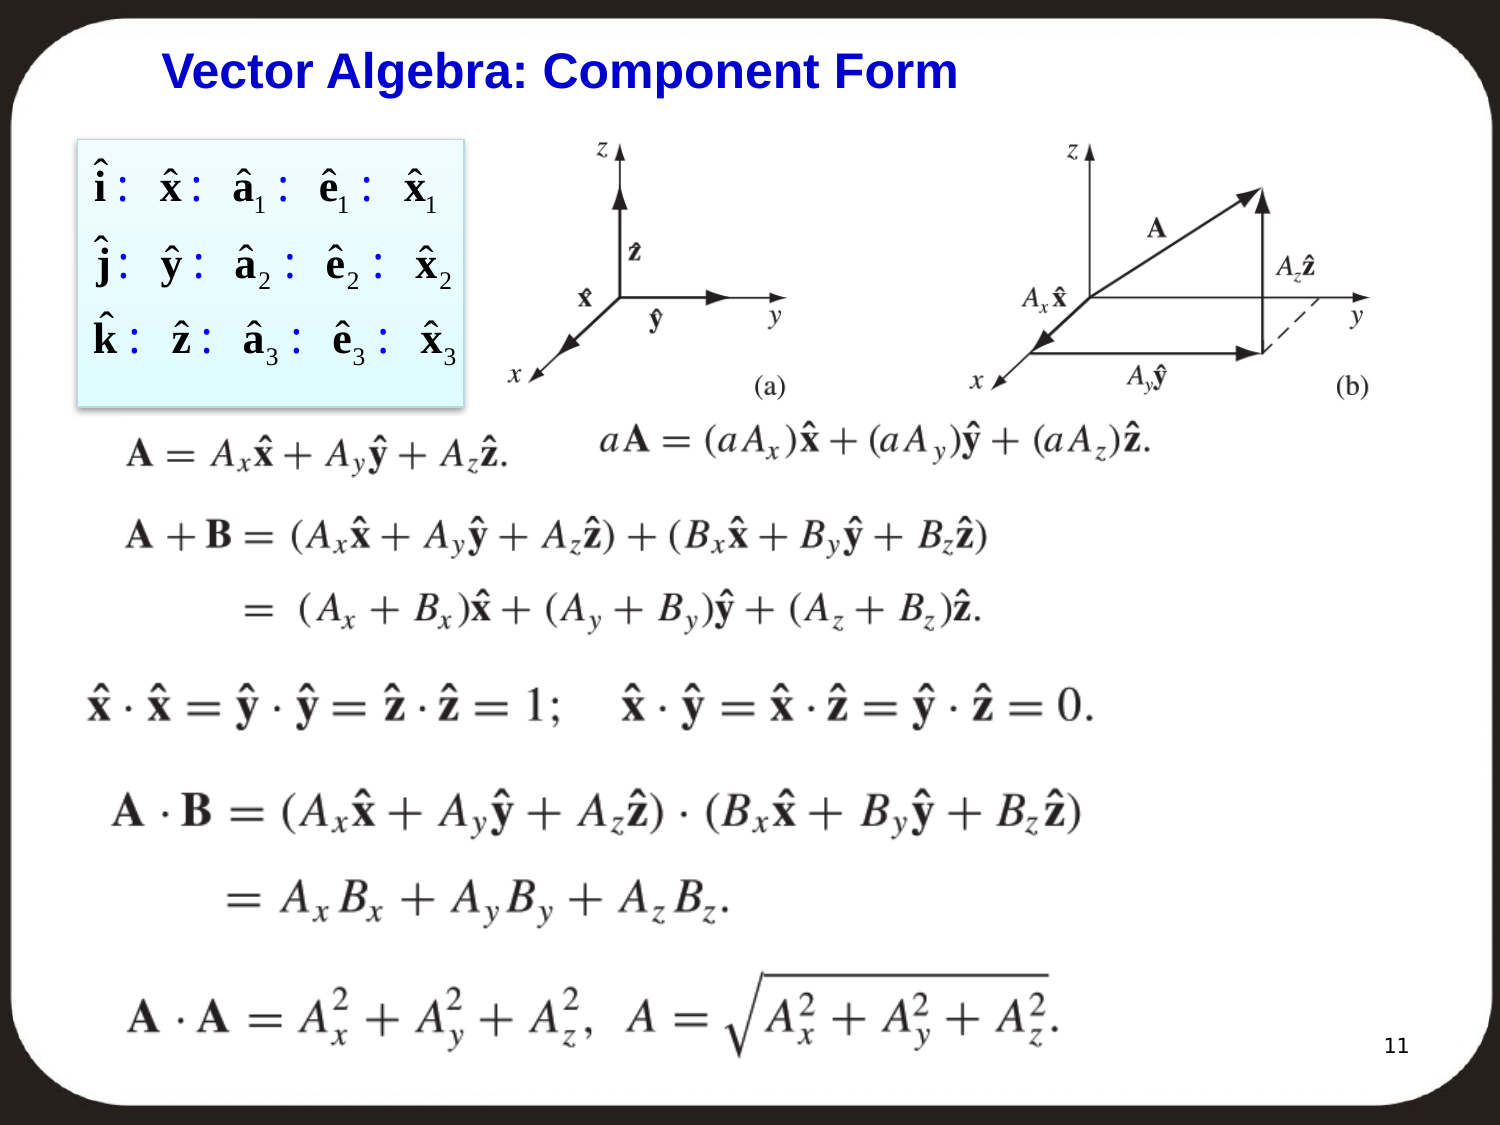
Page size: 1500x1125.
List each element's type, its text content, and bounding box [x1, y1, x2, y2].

slide_number 11 [1074, 1024, 1426, 1104]
text_box [77, 139, 465, 408]
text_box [87, 150, 465, 374]
text_box Vector Algebra: Component Form [146, 31, 975, 106]
picture [0, 0, 1500, 1125]
